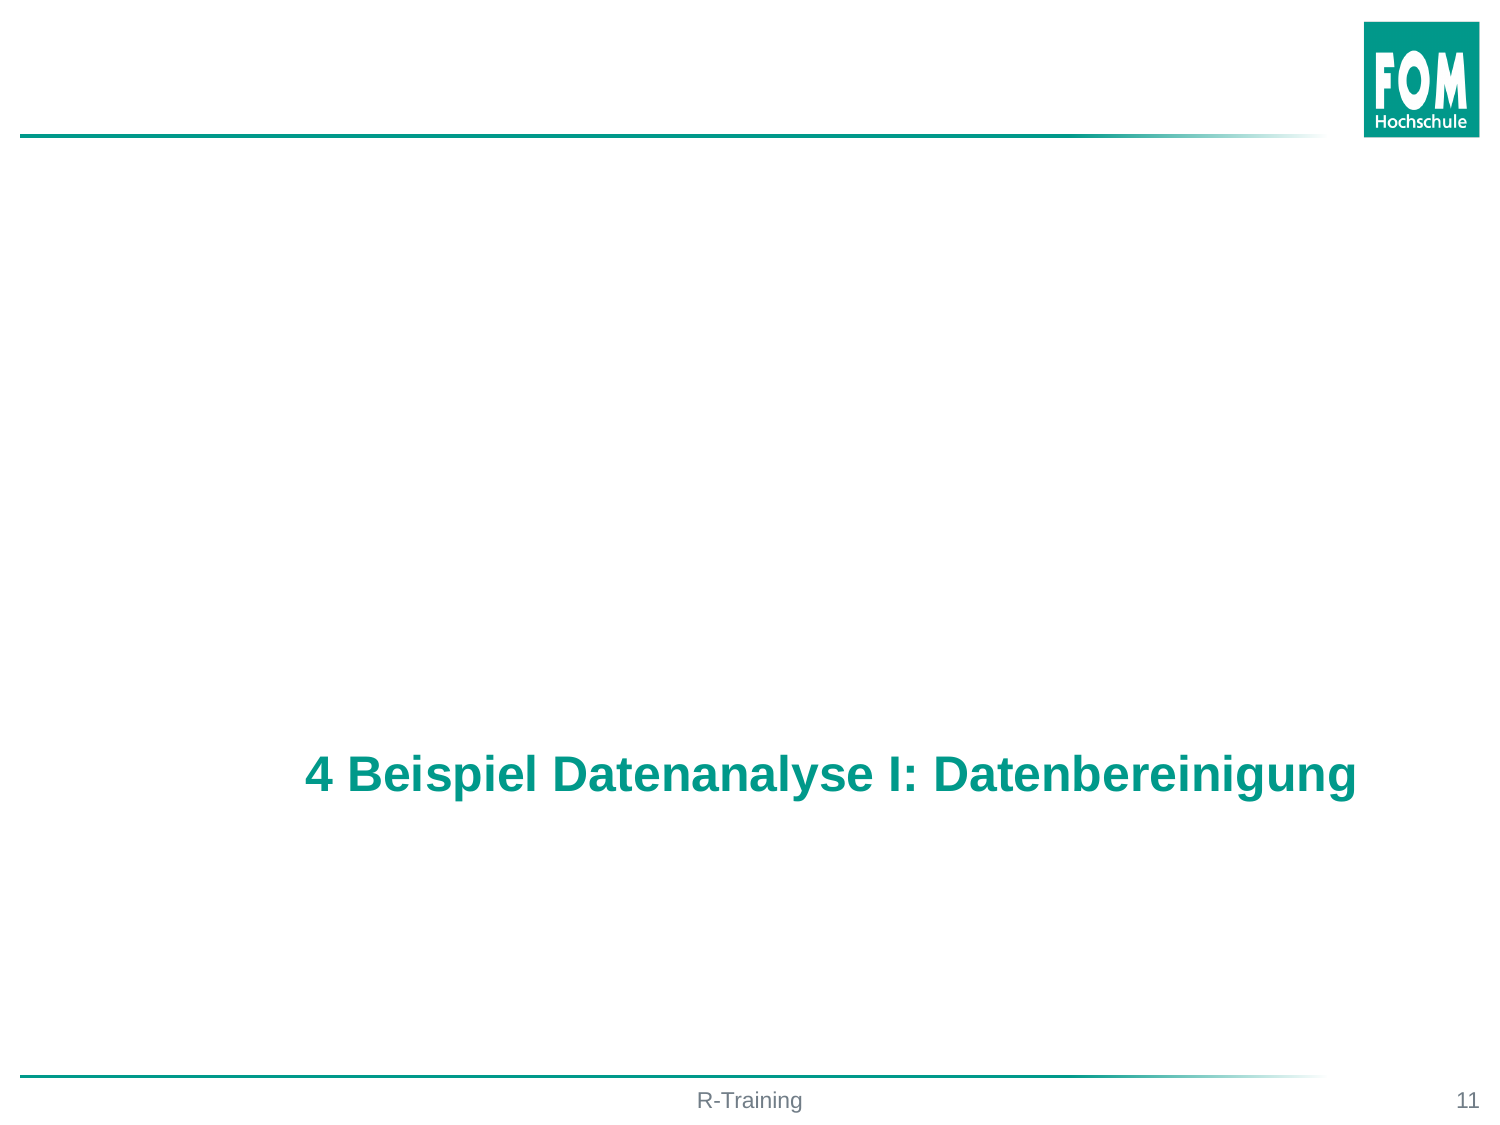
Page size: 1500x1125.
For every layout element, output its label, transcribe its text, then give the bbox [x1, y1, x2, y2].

slide_number 11 [1245, 1078, 1495, 1125]
picture [1363, 21, 1480, 138]
footer R-Training [293, 1078, 1207, 1125]
list 4 Beispiel Datenanalyse I: Datenbereinigung [260, 604, 1374, 810]
